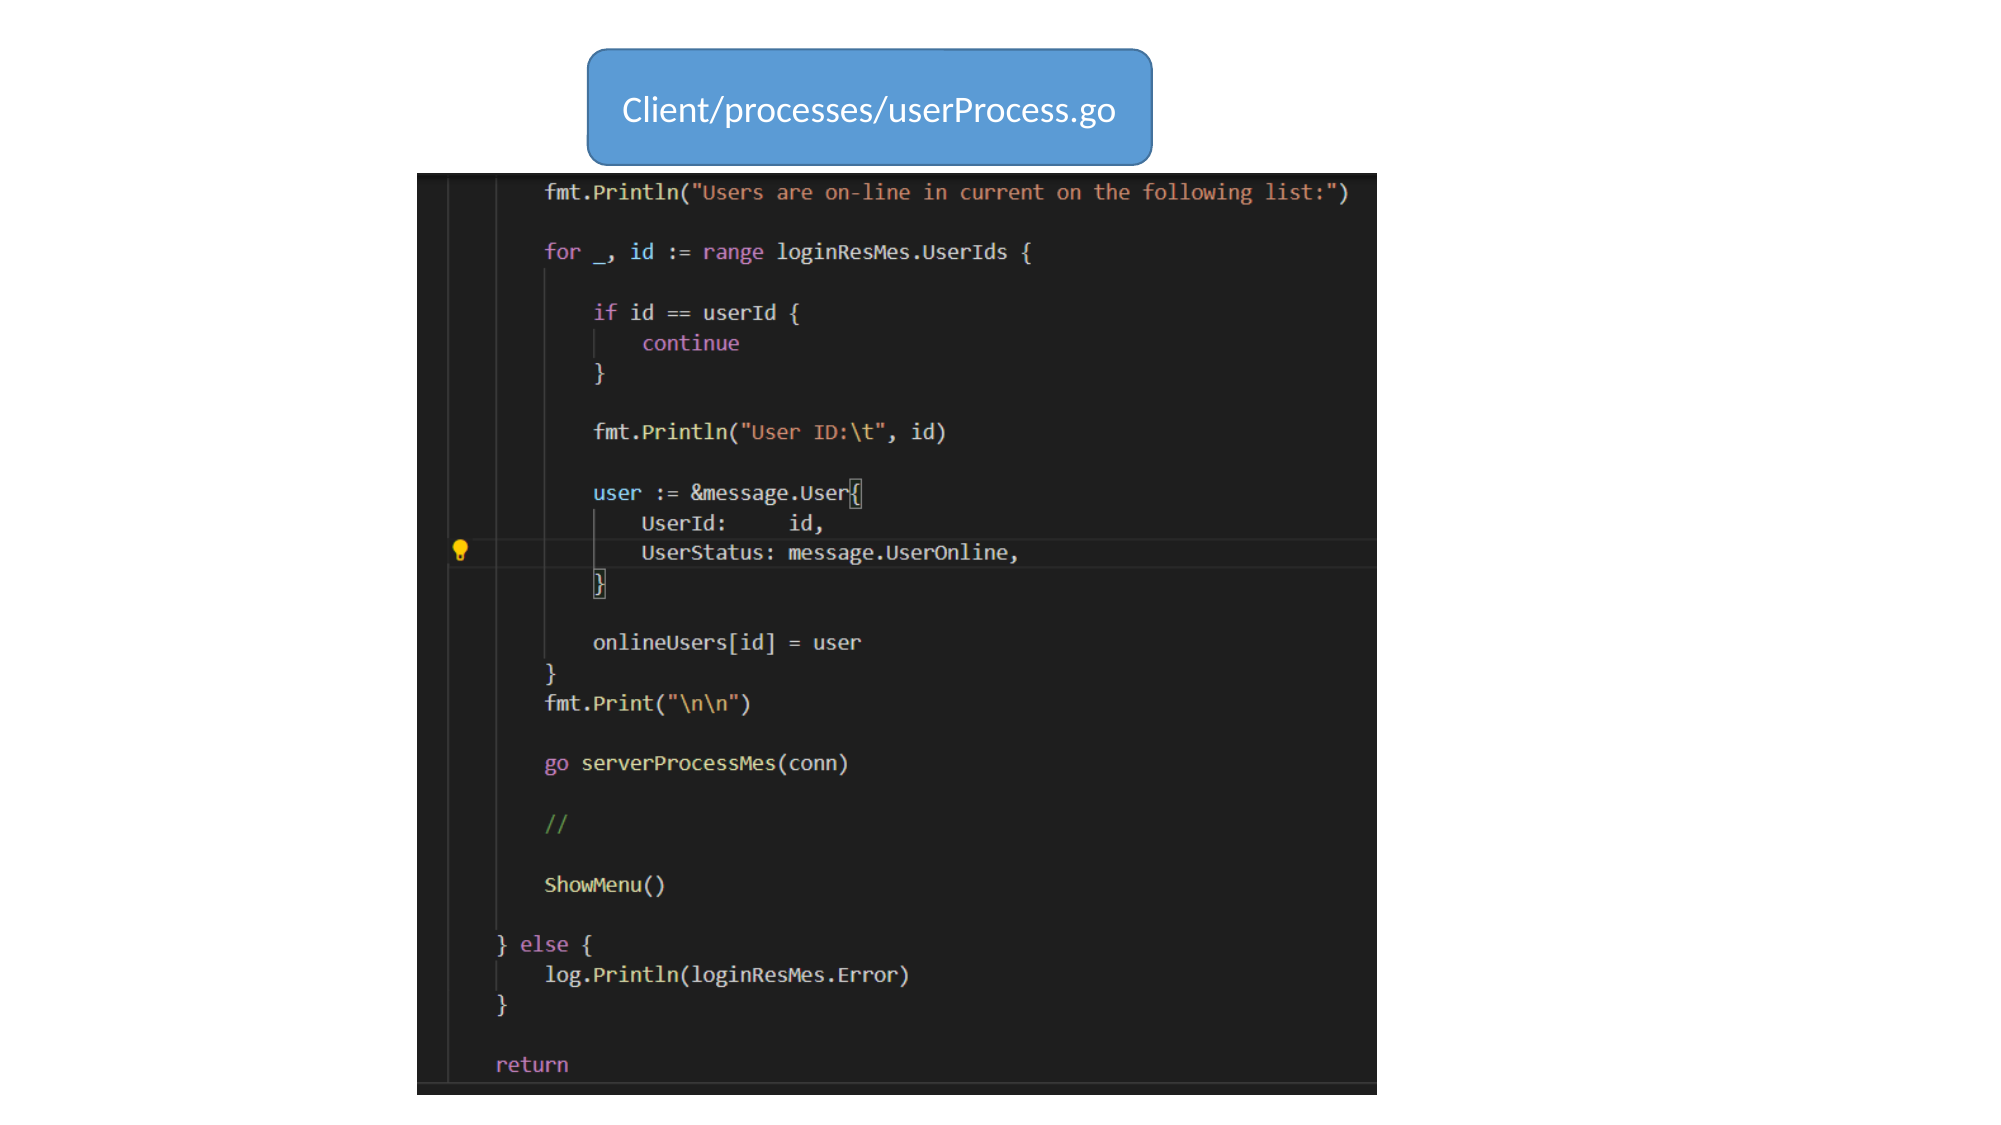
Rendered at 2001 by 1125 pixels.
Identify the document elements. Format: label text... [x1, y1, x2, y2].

picture [417, 173, 1377, 1095]
text_box Client/processes/userProcess.go [586, 48, 1153, 166]
